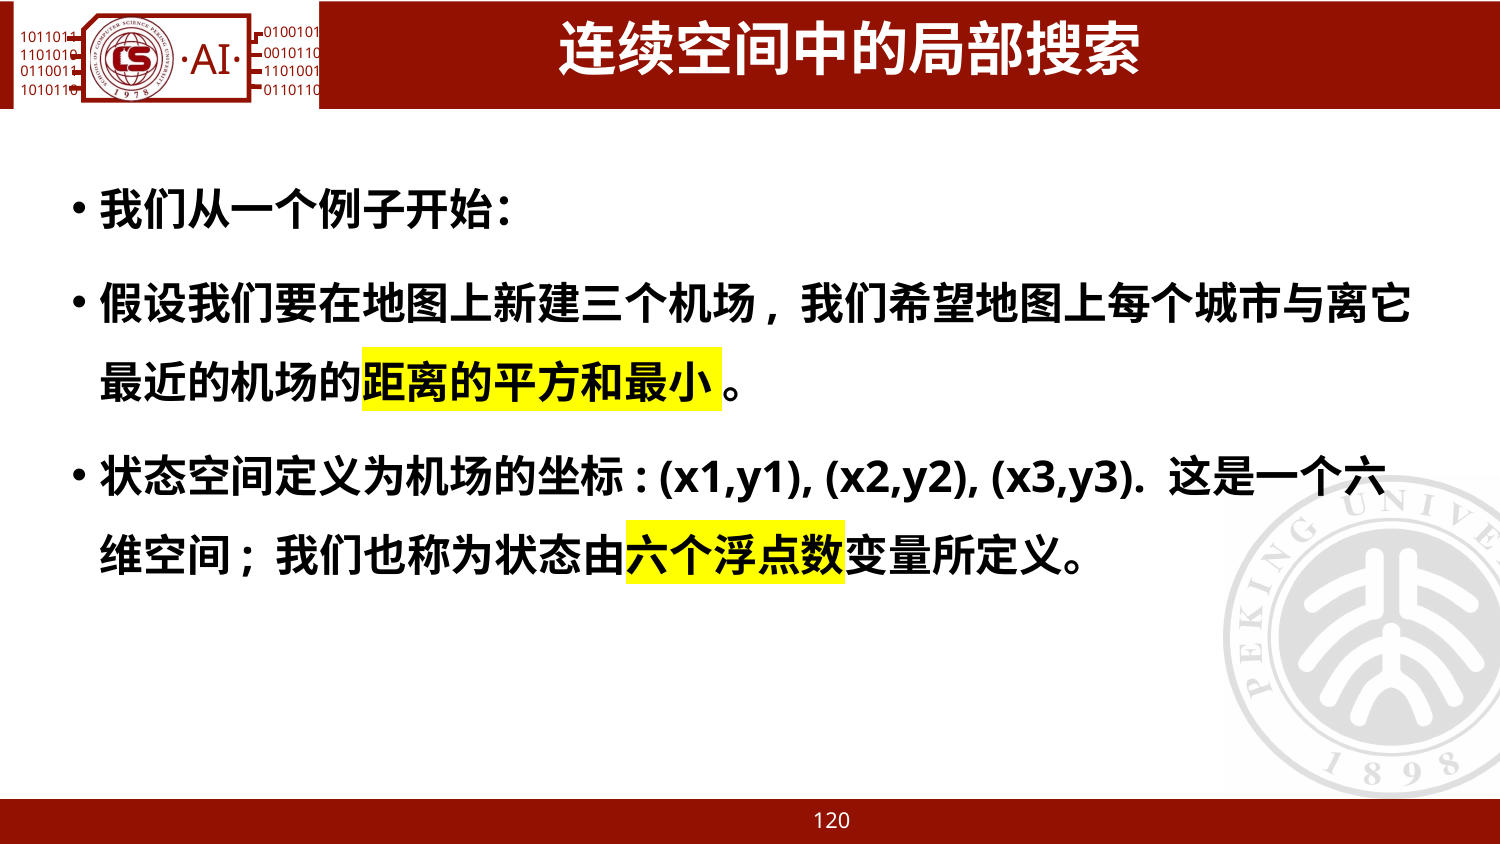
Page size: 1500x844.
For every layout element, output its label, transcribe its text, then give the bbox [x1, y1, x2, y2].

slide_number 120 [634, 799, 866, 844]
picture [88, 15, 175, 103]
list 我们从一个例子开始： 假设我们要在地图上新建三个机场, 我们希望地图上每个城市与离它最近的机场的距离的平方和最小 。 状态空间定义为机场的坐标: (x1,y1), (x2,y2), (x3,y3). 这是一个六维空间; 我们也称为状态由六个浮点数变量所定义。 [56, 147, 1442, 773]
title 连续空间中的局部搜索 [319, 19, 1382, 84]
